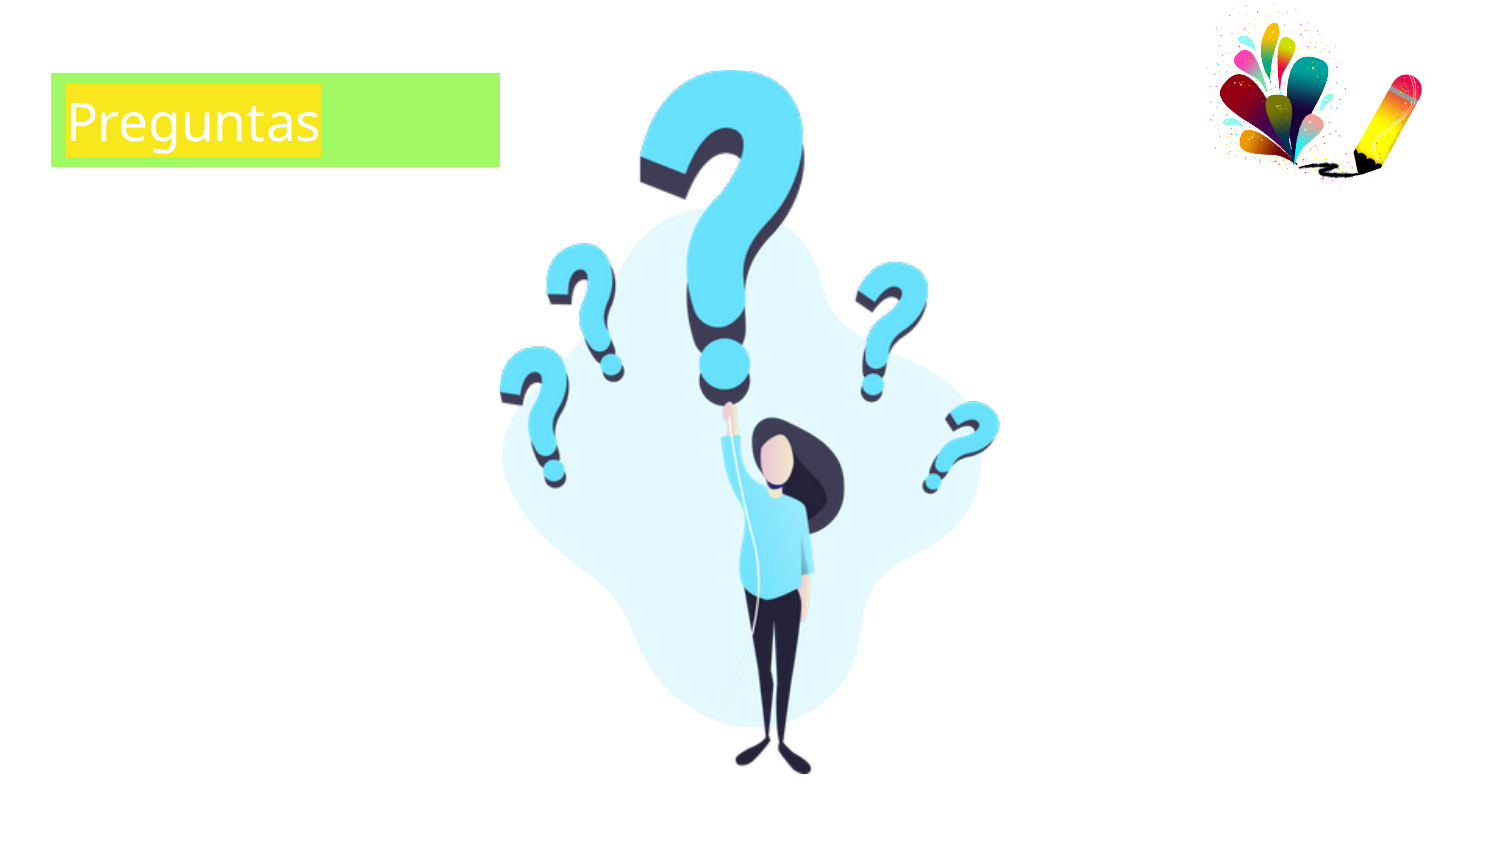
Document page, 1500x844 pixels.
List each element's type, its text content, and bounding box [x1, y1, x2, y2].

picture [1175, 0, 1450, 249]
title Preguntas [51, 72, 495, 167]
picture [499, 70, 1001, 774]
